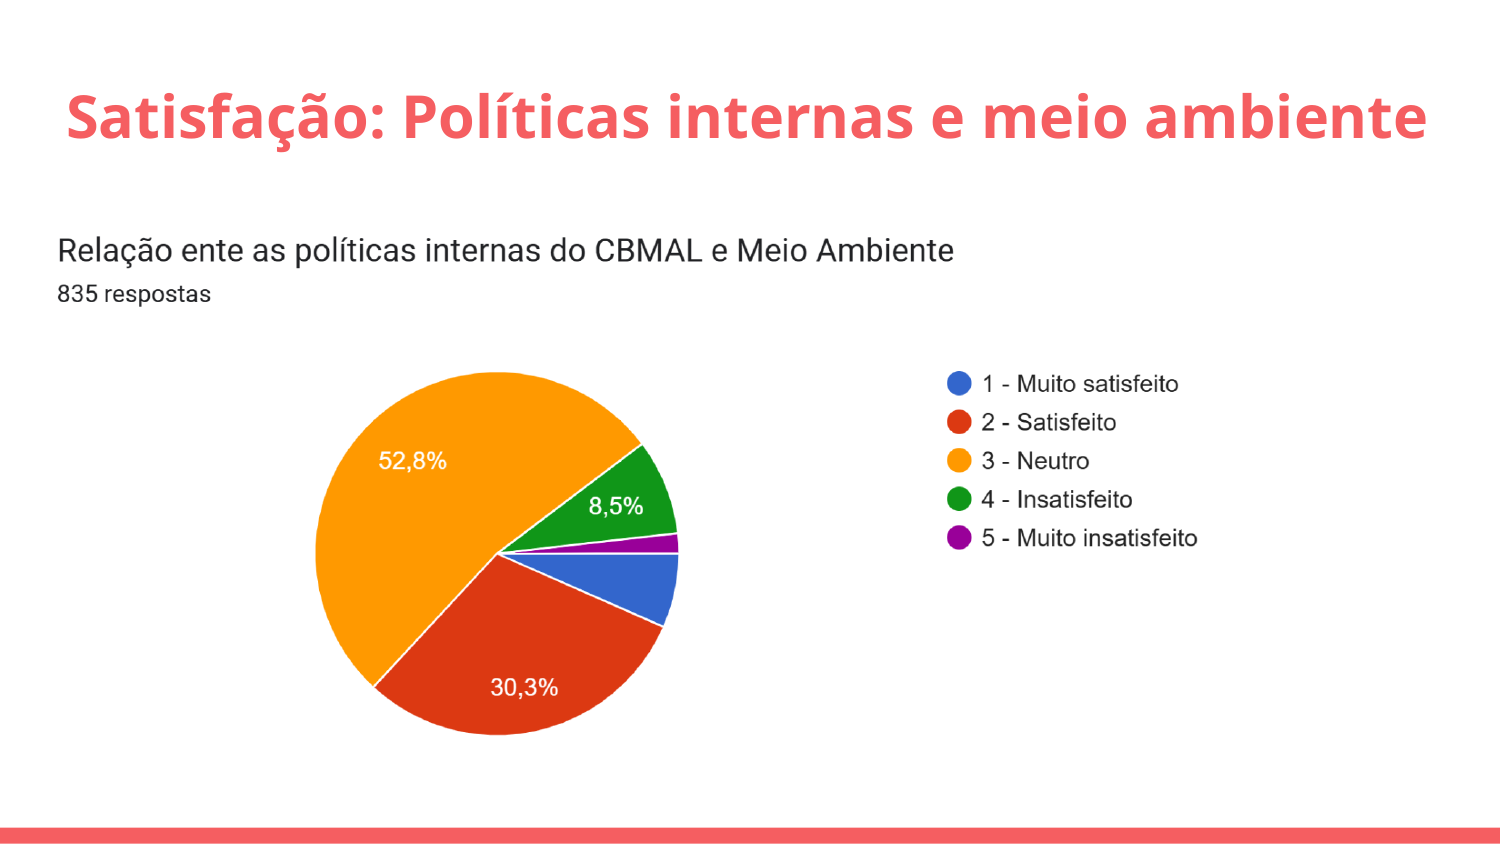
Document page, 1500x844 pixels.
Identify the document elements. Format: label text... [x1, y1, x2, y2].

picture [8, 180, 1492, 805]
title Satisfação: Políticas internas e meio ambiente [51, 64, 1449, 167]
